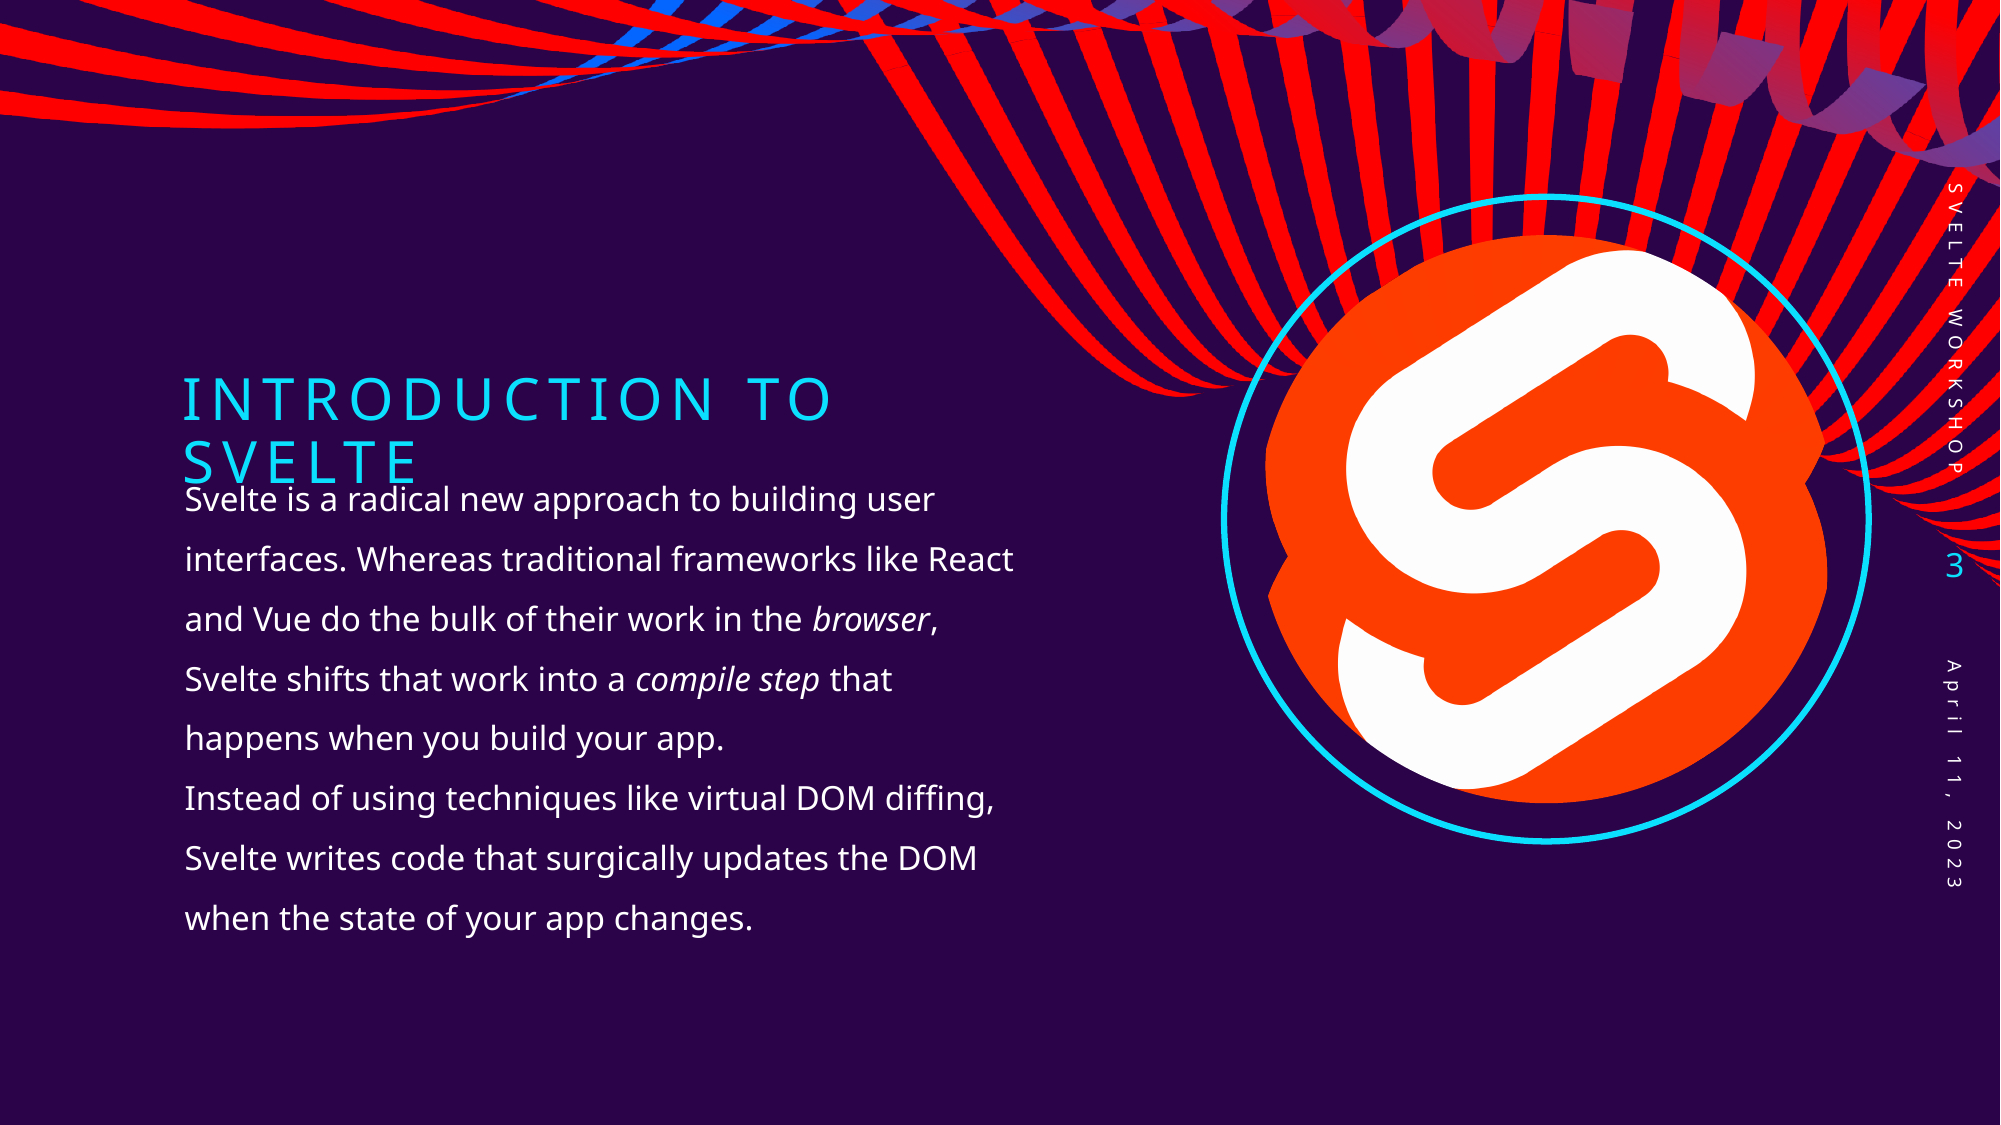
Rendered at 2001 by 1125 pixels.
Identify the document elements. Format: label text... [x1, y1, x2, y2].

picture [0, 0, 2000, 1125]
title INTRODUCTION TO SVELTE [167, 362, 1109, 451]
footer SVELTE WORKSHOP [1926, 33, 1987, 489]
list Svelte is a radical new approach to building user interfaces. Whereas traditional frameworks like React and Vue do the bulk of their work in the browser, Svelte shifts that work into a compile step that happens when you build your app. Instead of using techniques like virtual DOM diffing, Svelte writes code that surgically updates the DOM when the state of your app changes. [169, 450, 1041, 922]
slide_number 3 [1889, 519, 1980, 615]
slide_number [1925, 645, 1986, 1080]
